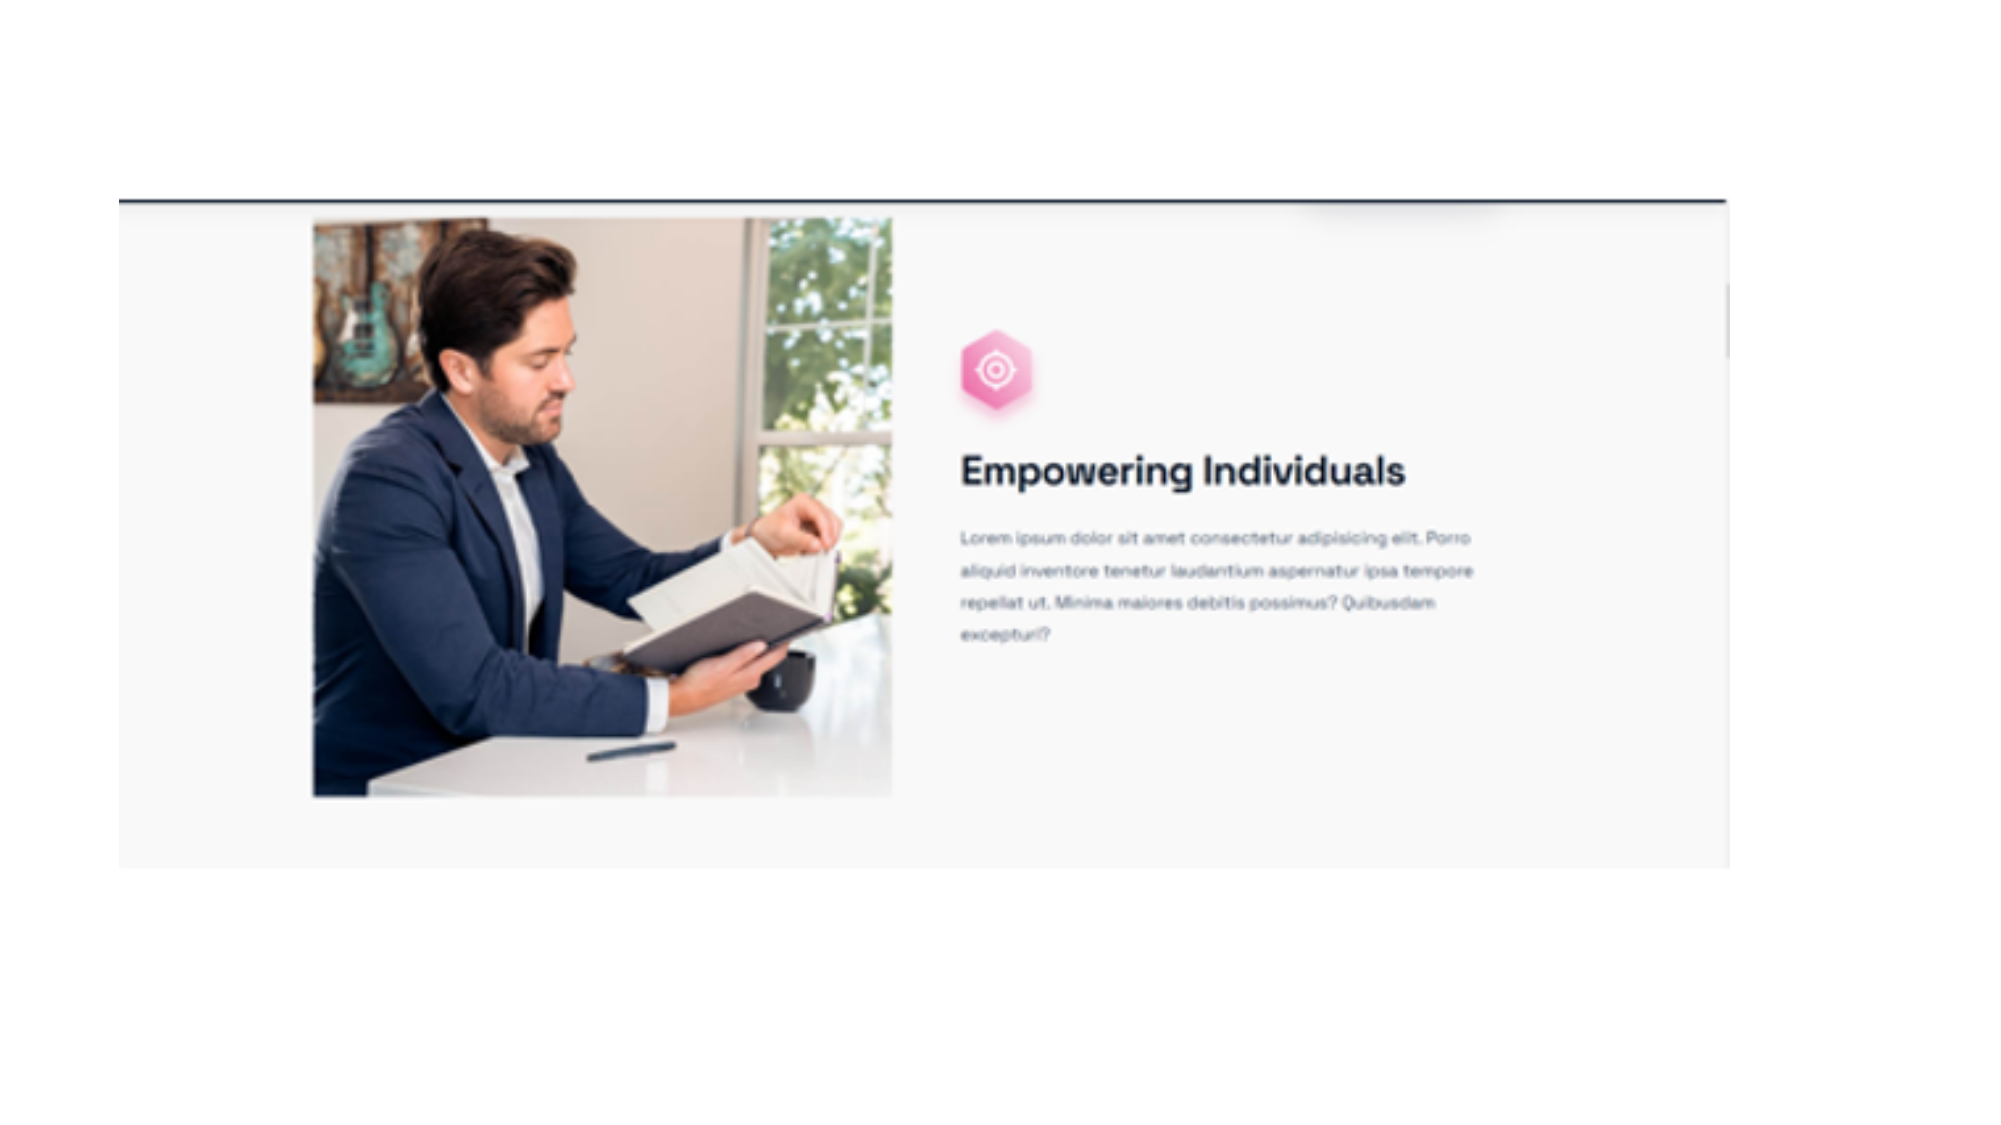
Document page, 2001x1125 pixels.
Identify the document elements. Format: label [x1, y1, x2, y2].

picture [119, 198, 1730, 872]
